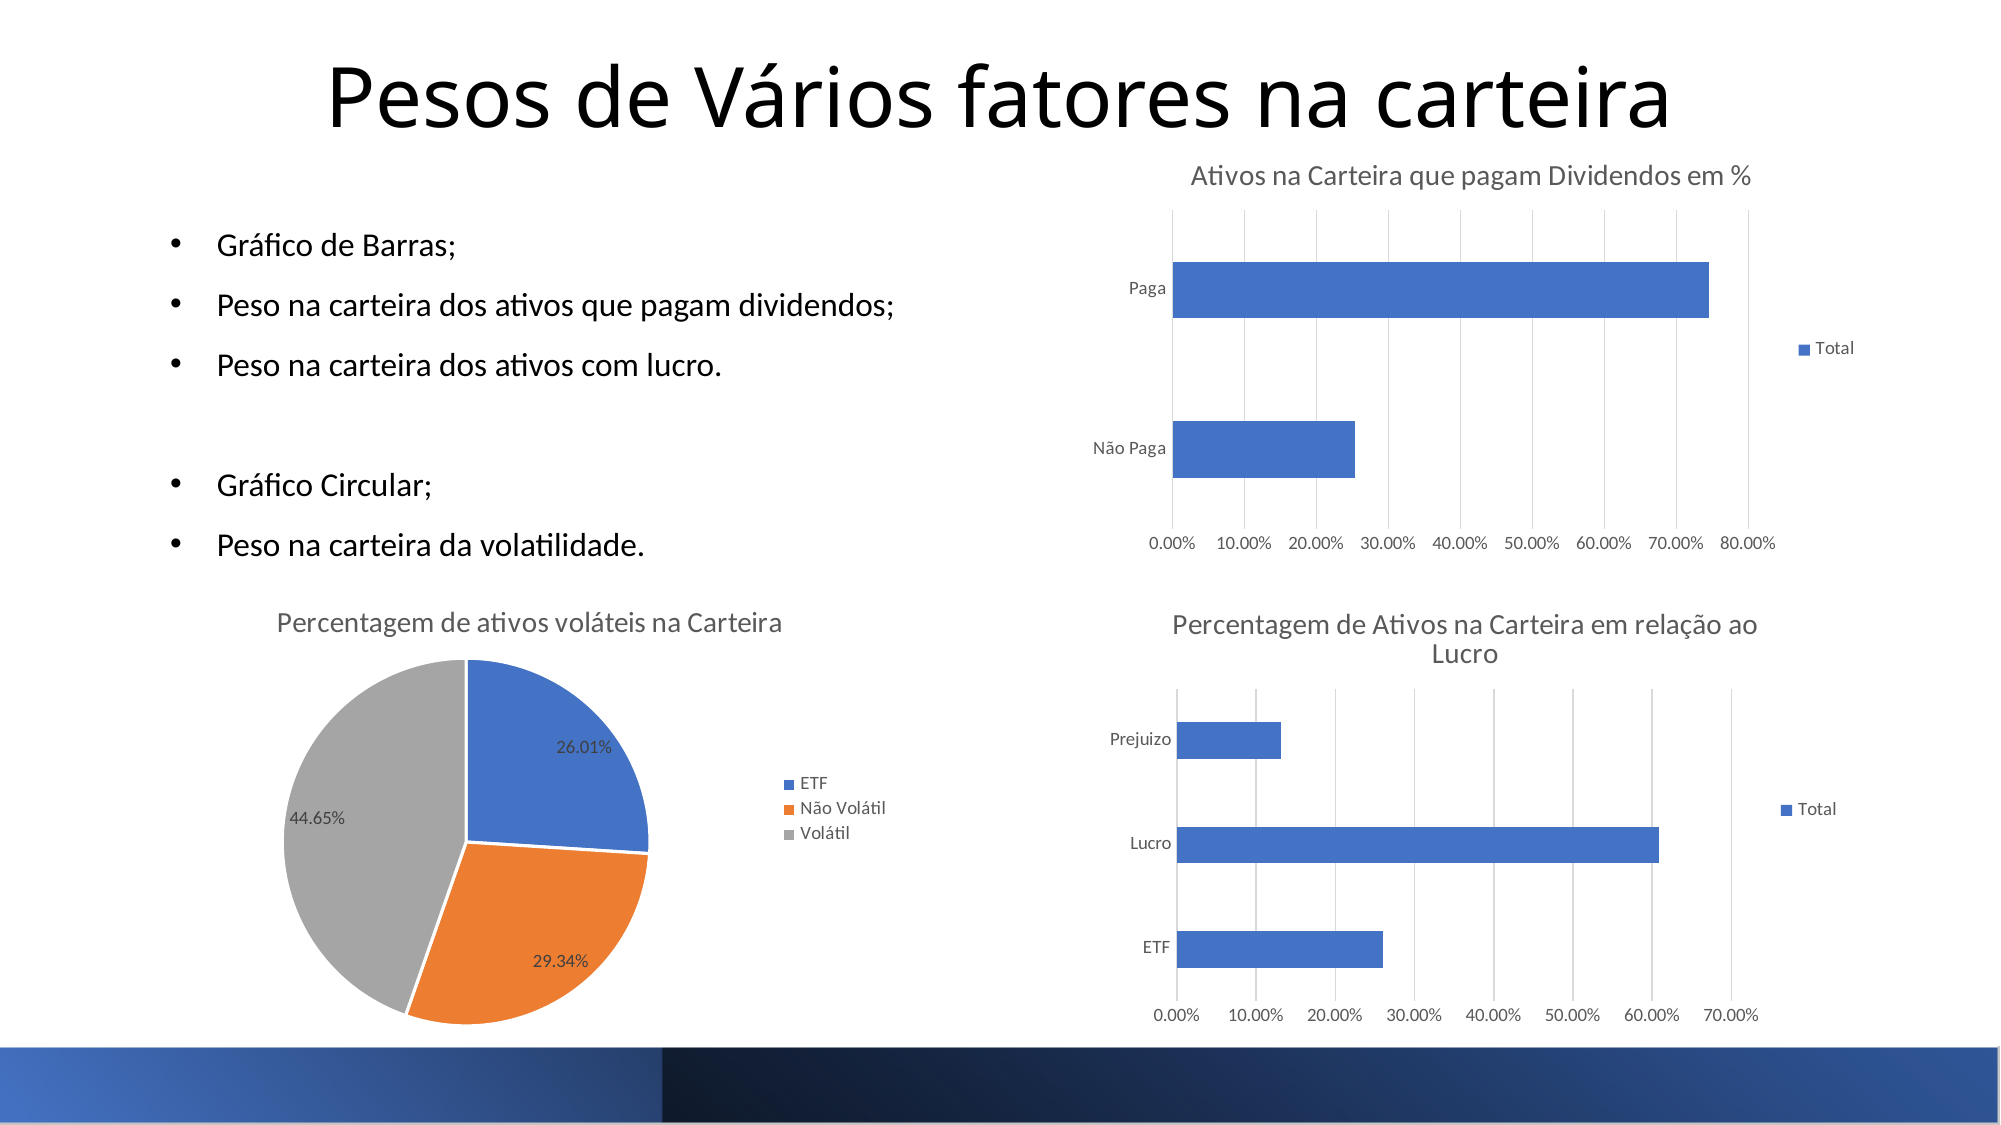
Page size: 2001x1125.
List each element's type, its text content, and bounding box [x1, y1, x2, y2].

chart [1094, 585, 1856, 1035]
title Pesos de Vários fatores na carteira [137, 39, 1863, 163]
chart [1077, 137, 1874, 563]
chart [155, 584, 906, 1035]
text_box Gráfico de Barras; Peso na carteira dos ativos que pagam dividendos; Peso na carteira dos ativos com lucro. Gráfico Circular; Peso na carteira da volatilidade. [155, 196, 1018, 661]
picture [0, 1046, 2000, 1125]
